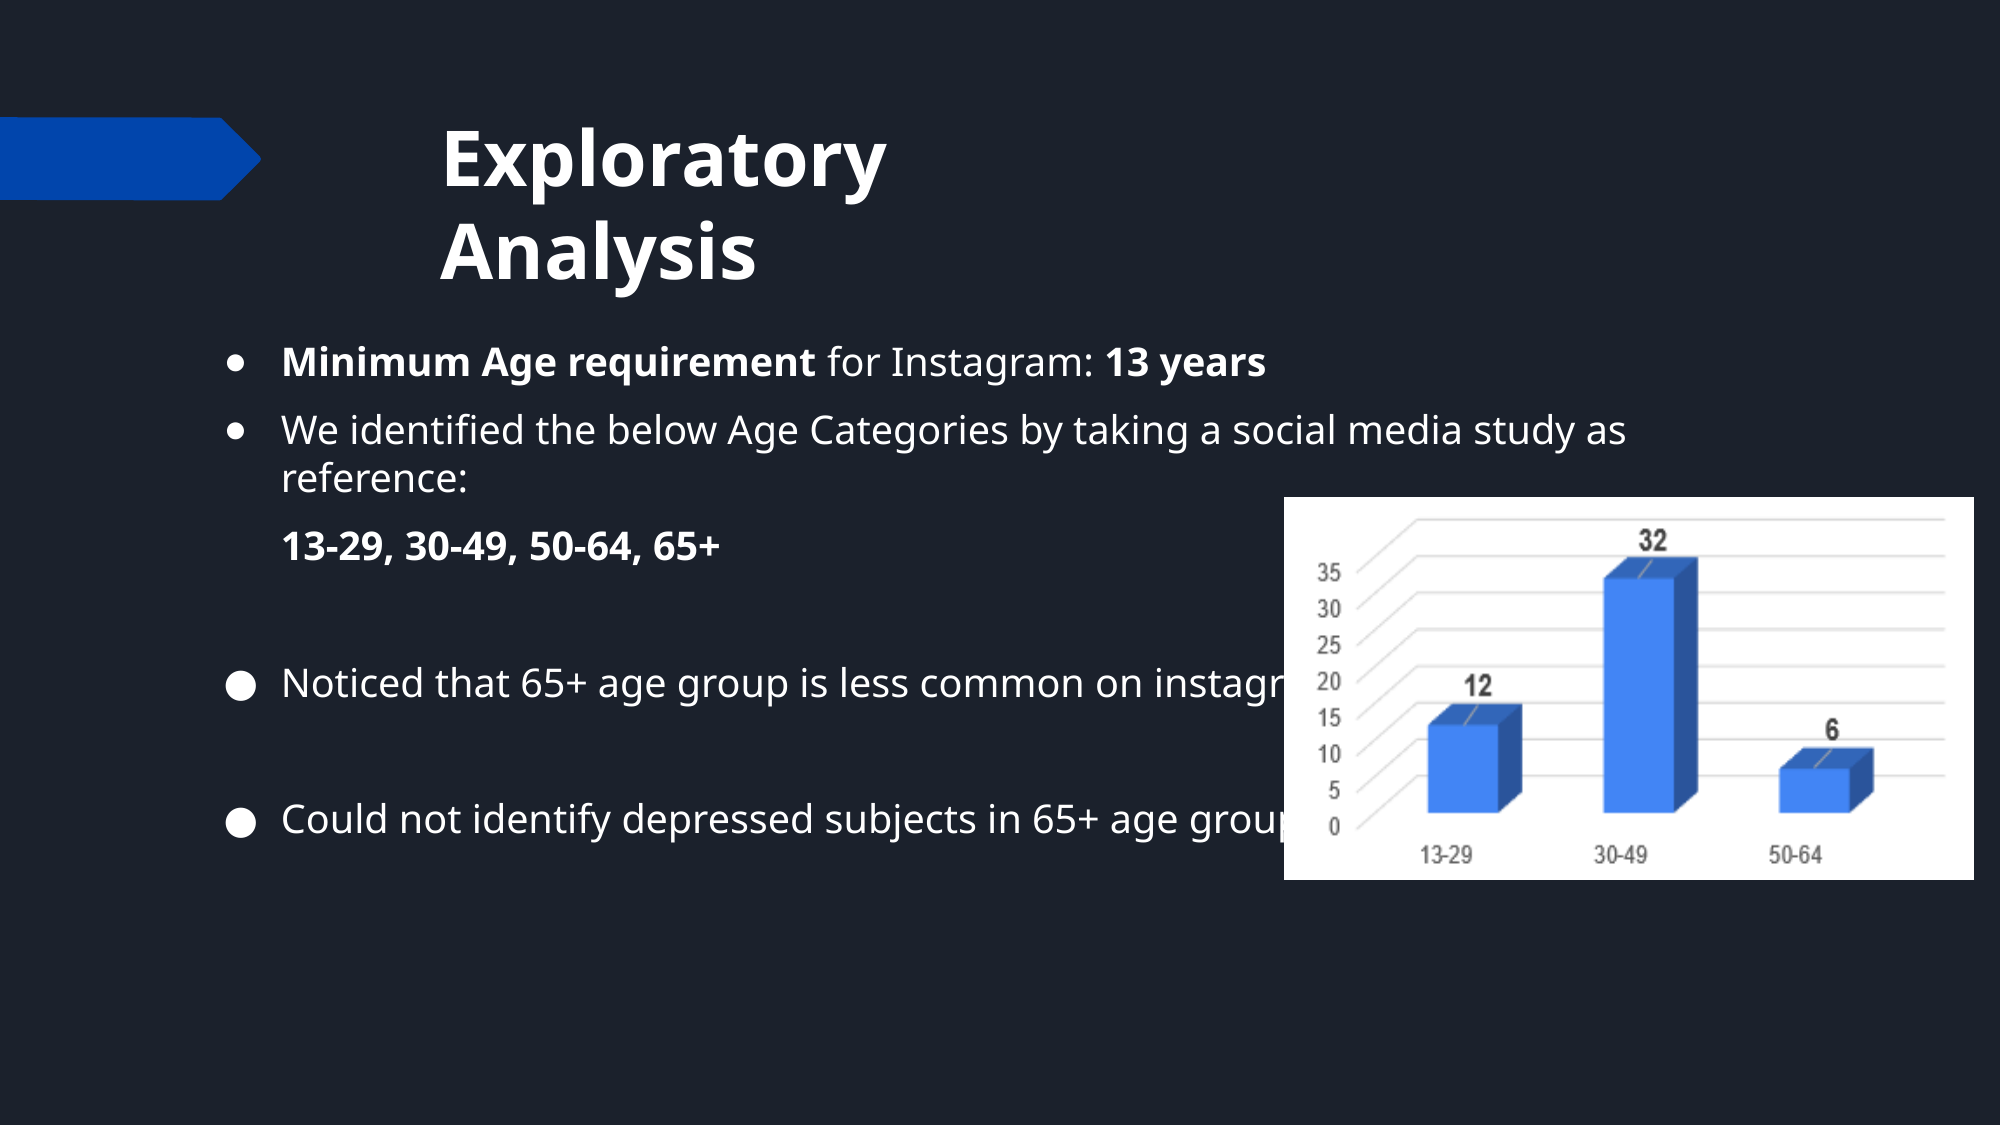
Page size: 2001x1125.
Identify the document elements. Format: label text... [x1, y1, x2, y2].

picture [1284, 497, 1974, 880]
list Minimum Age requirement for Instagram: 13 years We identified the below Age Categories by taking a social media study as reference: 13-29, 30-49, 50-64, 65+ Noticed that 65+ age group is less common on instagram. Could not identify depressed subjects in 65+ age group. [190, 329, 1654, 949]
title Exploratory Analysis [425, 102, 1115, 313]
